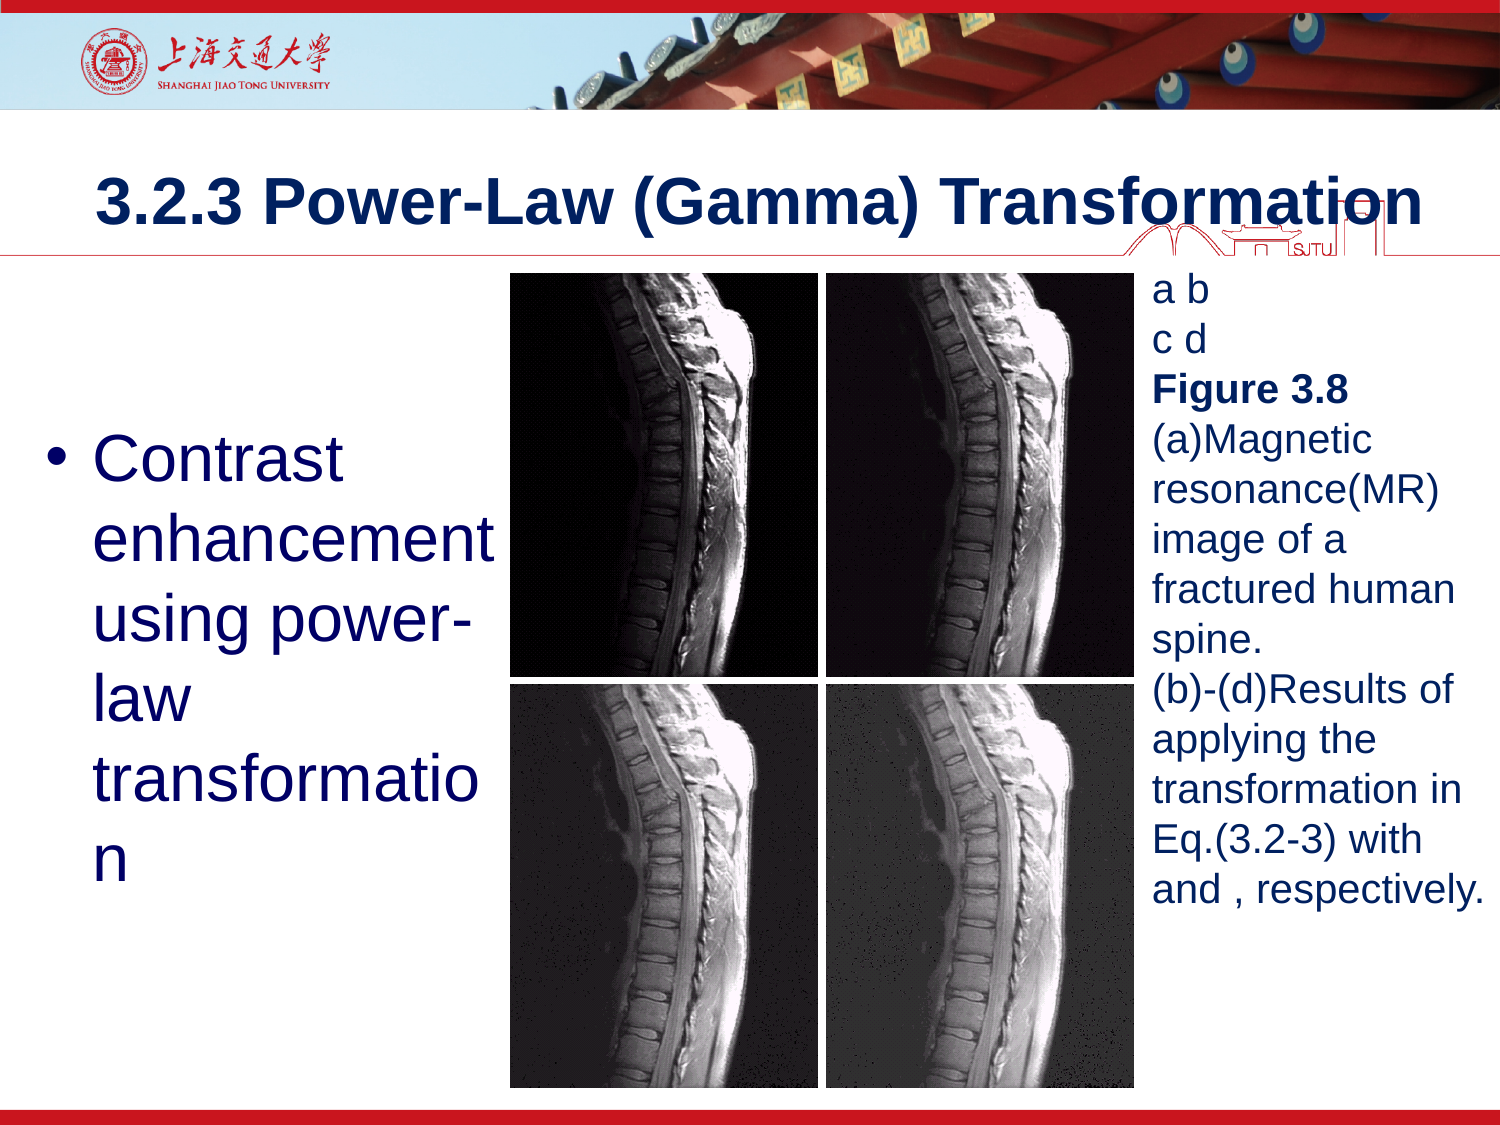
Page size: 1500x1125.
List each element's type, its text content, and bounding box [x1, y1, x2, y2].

picture [0, 200, 1500, 256]
picture [0, 0, 1500, 110]
list Contrast enhancement using power-law transformation [30, 407, 506, 903]
picture [506, 268, 1137, 1092]
title 3.2.3 Power-Law (Gamma) Transformation [81, 159, 1455, 254]
